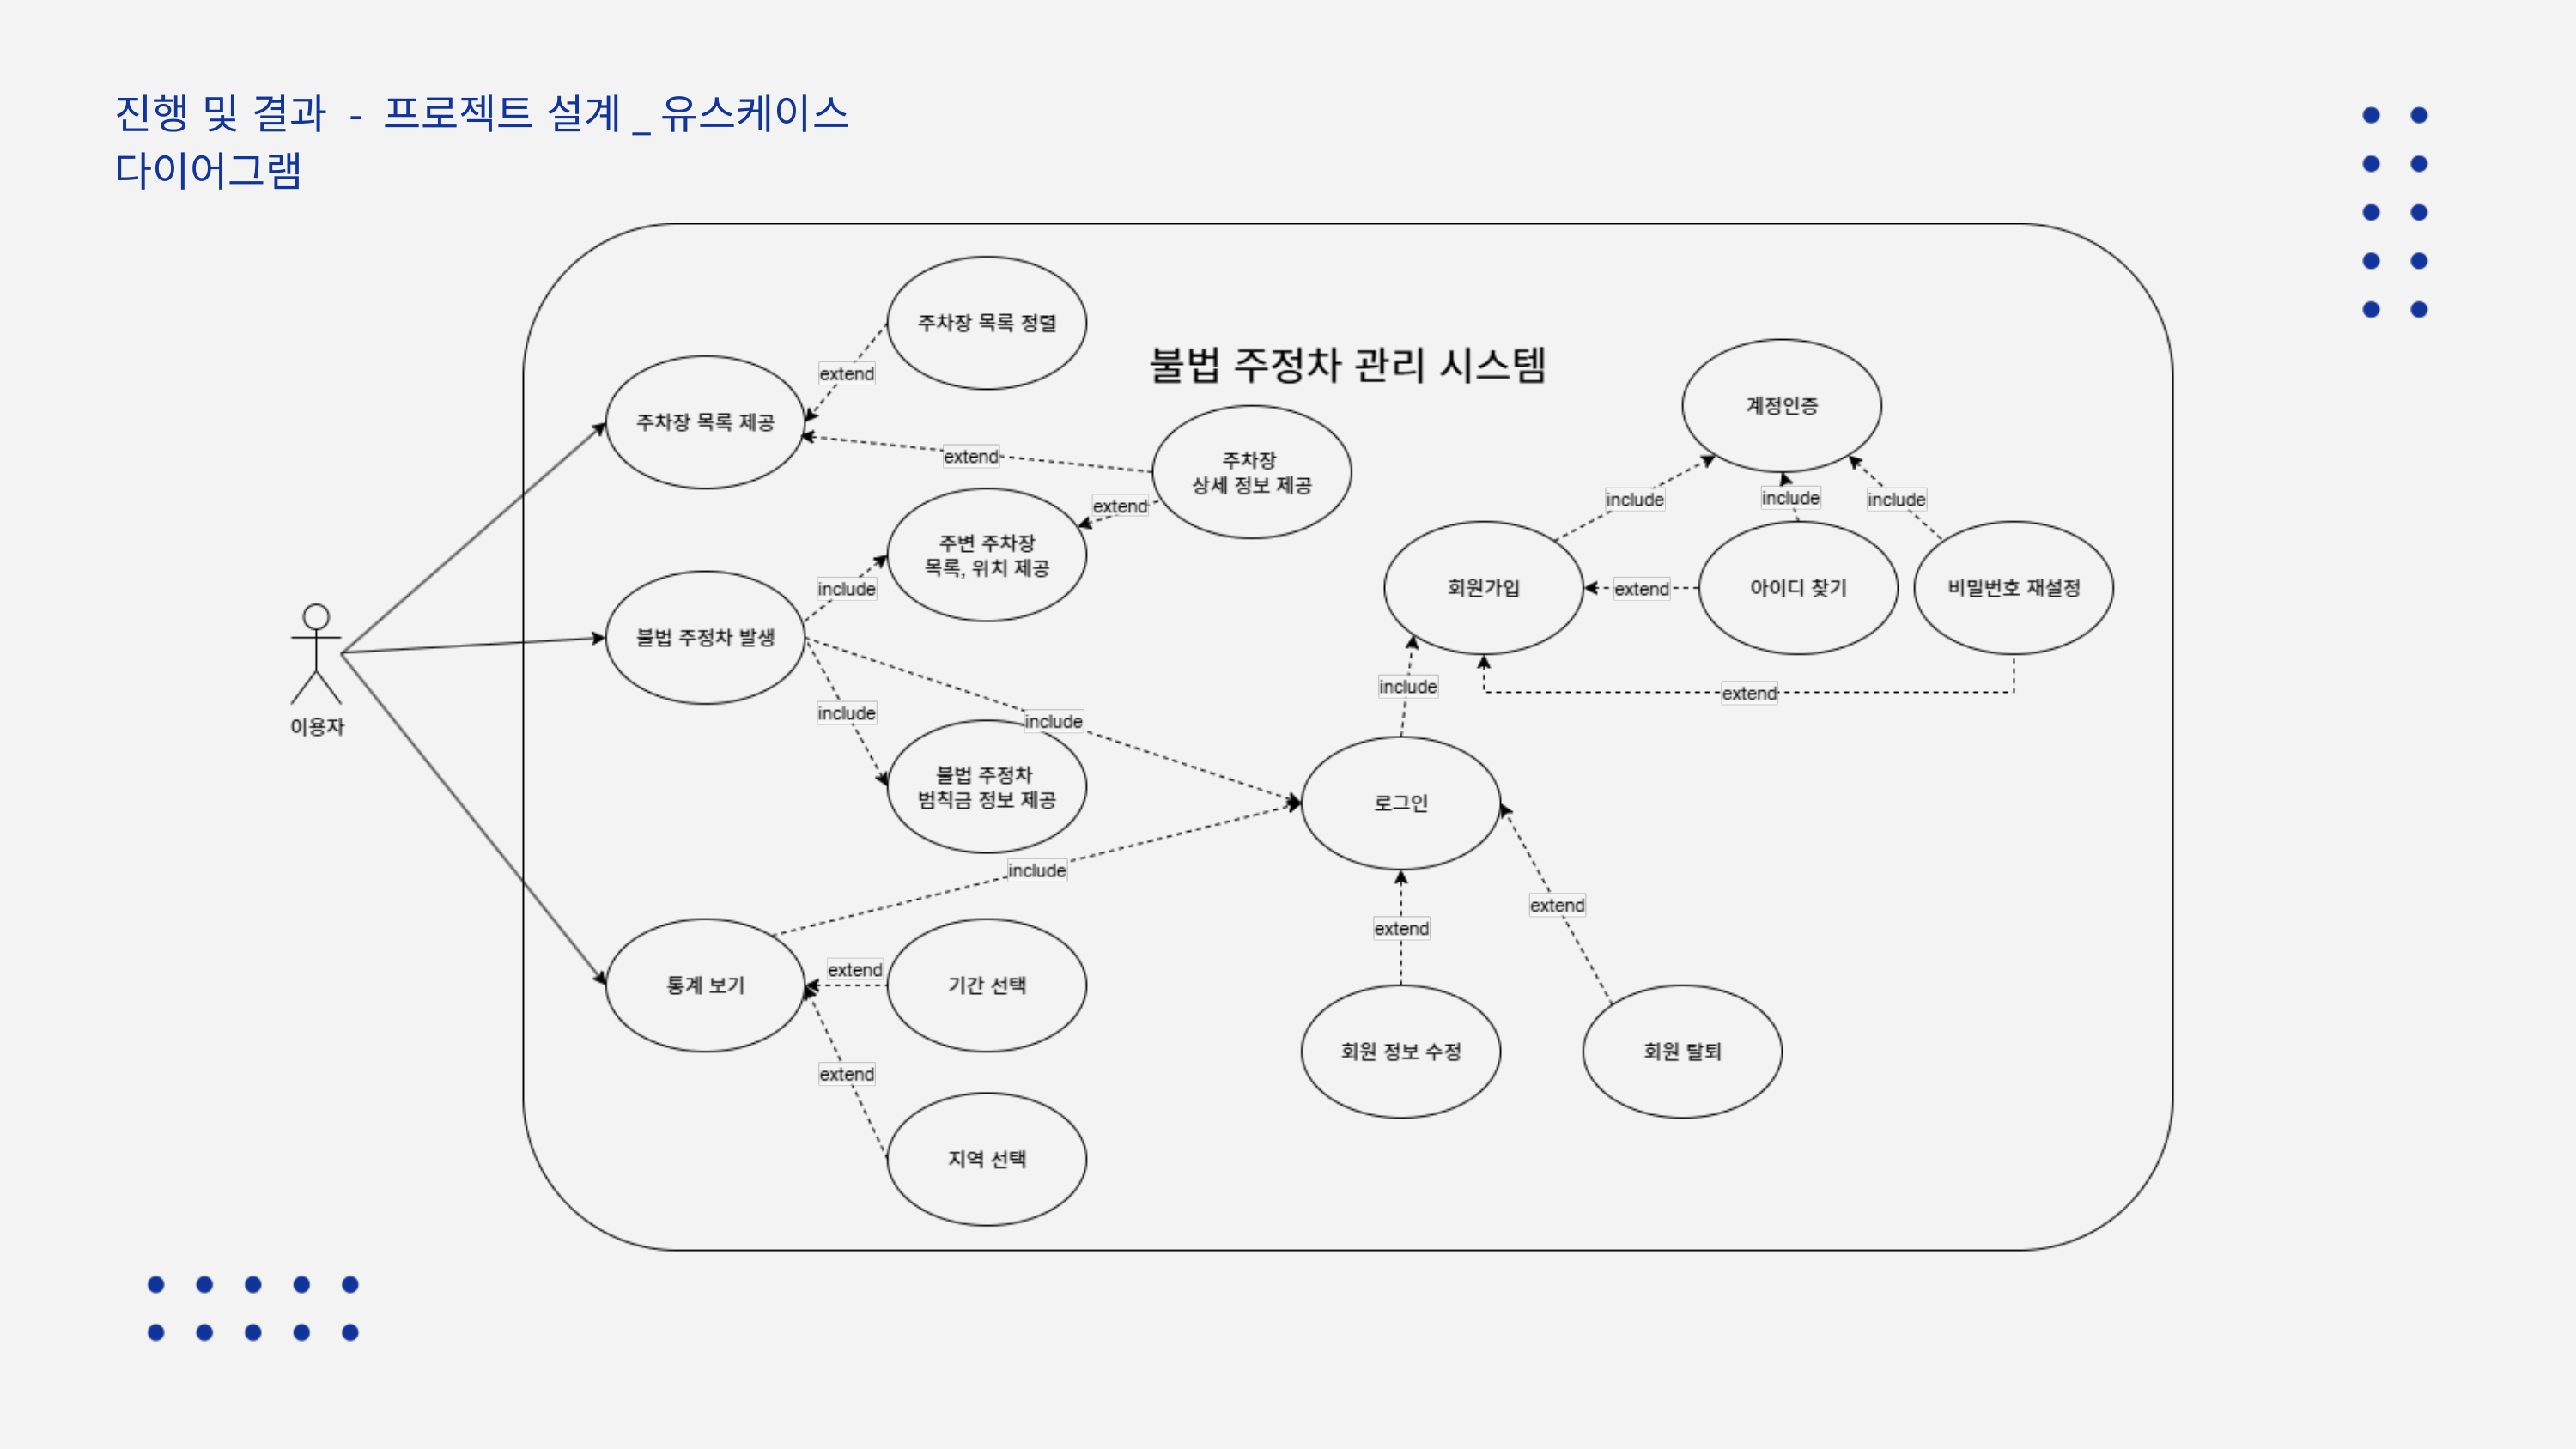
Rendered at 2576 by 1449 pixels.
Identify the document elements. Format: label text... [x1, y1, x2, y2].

picture [289, 223, 2176, 1254]
text_box 진행 및 결과 - 프로젝트 설계_유스케이스 다이어그램 [114, 80, 1043, 138]
picture [148, 1201, 360, 1416]
picture [2360, 106, 2430, 321]
